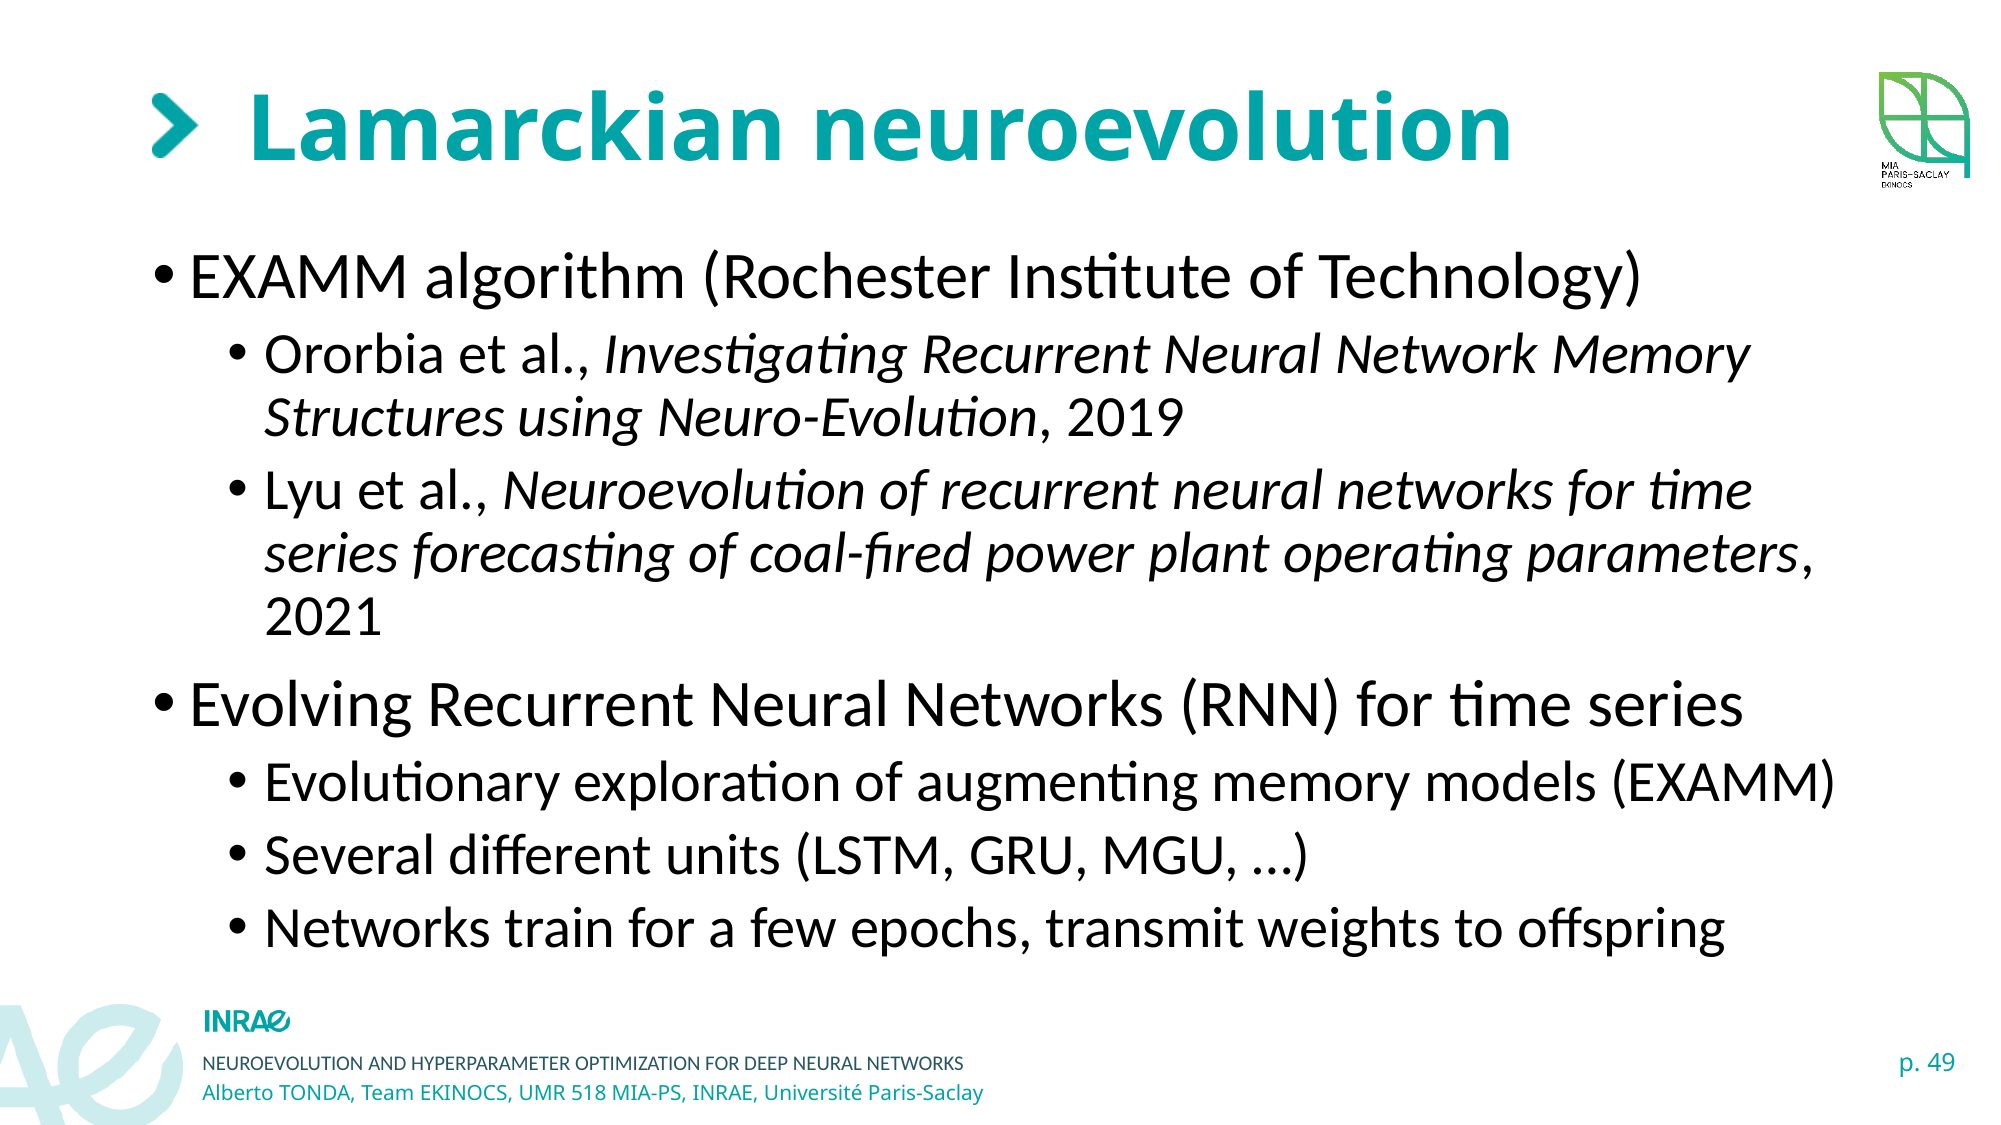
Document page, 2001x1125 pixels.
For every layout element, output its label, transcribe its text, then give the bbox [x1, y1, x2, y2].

picture [1862, 54, 1986, 205]
picture [152, 93, 200, 158]
title Lamarckian neuroevolution [137, 59, 1863, 203]
picture [0, 996, 329, 1125]
list EXAMM algorithm (Rochester Institute of Technology) Ororbia et al., Investigating Recurrent Neural Network Memory Structures using Neuro-Evolution, 2019 Lyu et al., Neuroevolution of recurrent neural networks for time series forecasting of coal-fired power plant operating parameters, 2021 Evolving Recurrent Neural Networks (RNN) for time series Evolutionary exploration of augmenting memory models (EXAMM) Several different units (LSTM, GRU, MGU, …) Networks train for a few epochs, transmit weights to offspring [137, 233, 1863, 1001]
